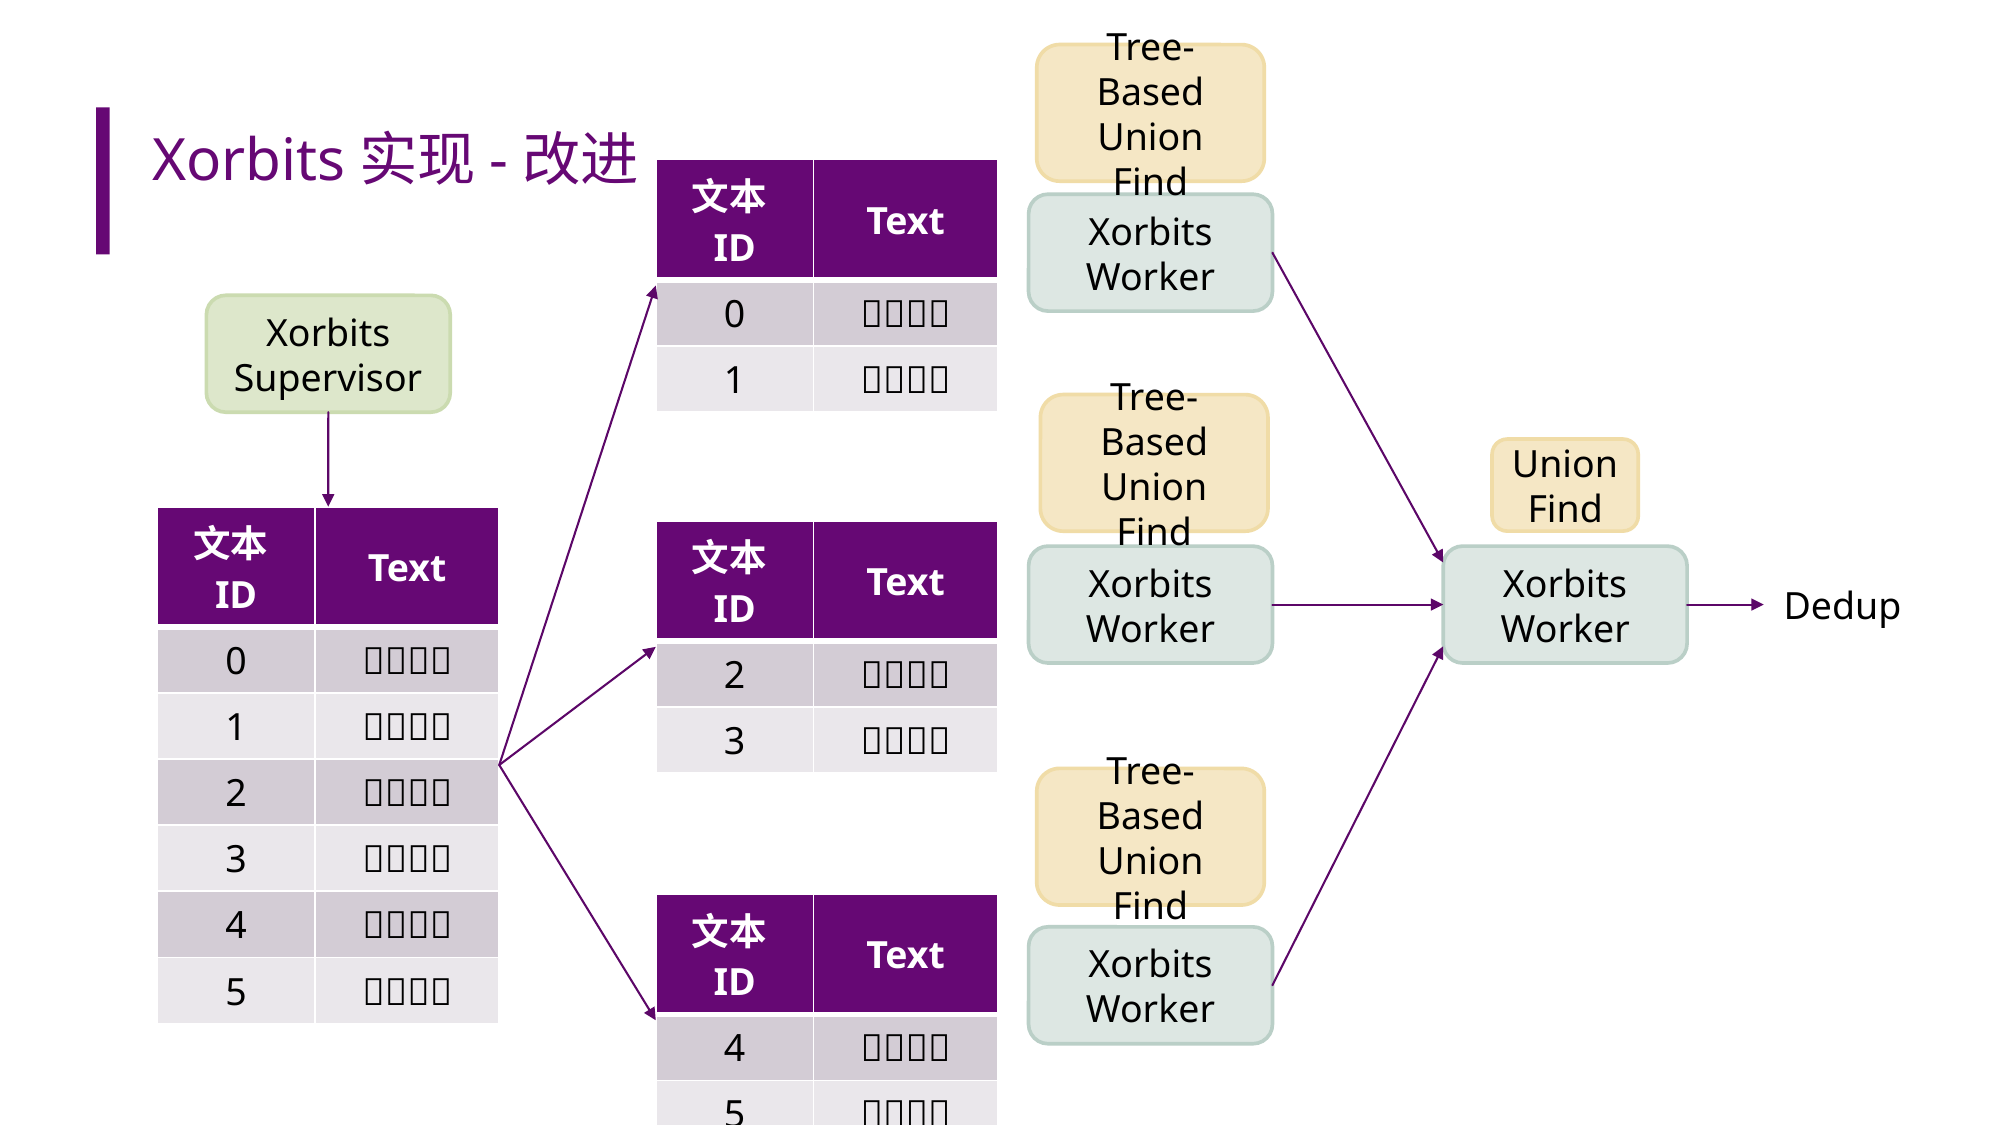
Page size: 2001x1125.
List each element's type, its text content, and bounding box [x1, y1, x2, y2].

table_cell 3 [158, 826, 314, 890]
table_cell 1 [663, 347, 813, 411]
text_box Tree-Based Union Find [1034, 766, 1266, 907]
table_cell 📁📁📁📁 [316, 694, 492, 758]
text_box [498, 250, 657, 610]
table_cell 2 [158, 760, 314, 824]
table_cell 📁📁📁📁 [814, 1017, 997, 1080]
table_cell 📁📁📁📁 [814, 1081, 997, 1125]
text_box Union Find [1490, 437, 1641, 533]
text_box Xorbits Worker [1441, 544, 1689, 665]
table_cell 📁📁📁📁 [316, 826, 492, 890]
table_cell 📁📁📁📁 [814, 708, 997, 772]
table_header 文本ID [657, 895, 813, 1012]
table_header Text [814, 160, 997, 277]
table_cell 📁📁📁📁 [814, 283, 997, 345]
text_box Xorbits Worker [1026, 192, 1275, 313]
table_cell 📁📁📁📁 [316, 958, 498, 1023]
table_cell 4 [158, 892, 314, 957]
table_header 文本ID [657, 160, 813, 277]
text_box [1271, 252, 1444, 563]
table_header Text [814, 522, 997, 638]
table_header Text [316, 508, 492, 624]
table_cell 0 [158, 630, 314, 692]
table_cell 5 [657, 1081, 813, 1125]
table_cell 3 [663, 708, 813, 772]
table_cell 0 [663, 283, 813, 345]
table_cell 📁📁📁📁 [814, 644, 997, 706]
table_cell 📁📁📁📁 [316, 760, 492, 824]
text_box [498, 611, 657, 718]
table_cell 📁📁📁📁 [316, 630, 492, 692]
table_cell 📁📁📁📁 [316, 892, 492, 957]
text_box Tree-Based Union Find [1034, 42, 1267, 184]
table_cell 📁📁📁📁 [814, 347, 997, 411]
title Xorbits实现-改进 [137, 73, 1863, 241]
table_header 文本ID [663, 522, 813, 638]
table_cell 5 [158, 958, 314, 1023]
text_box Xorbits Supervisor [204, 293, 453, 415]
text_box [498, 718, 657, 986]
table_header 文本ID [158, 508, 314, 624]
text_box Tree-Based Union Find [1038, 392, 1266, 534]
text_box Xorbits Worker [1026, 924, 1275, 1046]
table_cell 2 [664, 644, 813, 706]
text_box Xorbits Worker [1026, 544, 1275, 665]
text_box Dedup [1715, 574, 1970, 634]
table_cell 1 [158, 694, 314, 758]
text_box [1271, 645, 1444, 986]
table_cell 4 [657, 1017, 813, 1080]
table_header Text [814, 895, 997, 1012]
